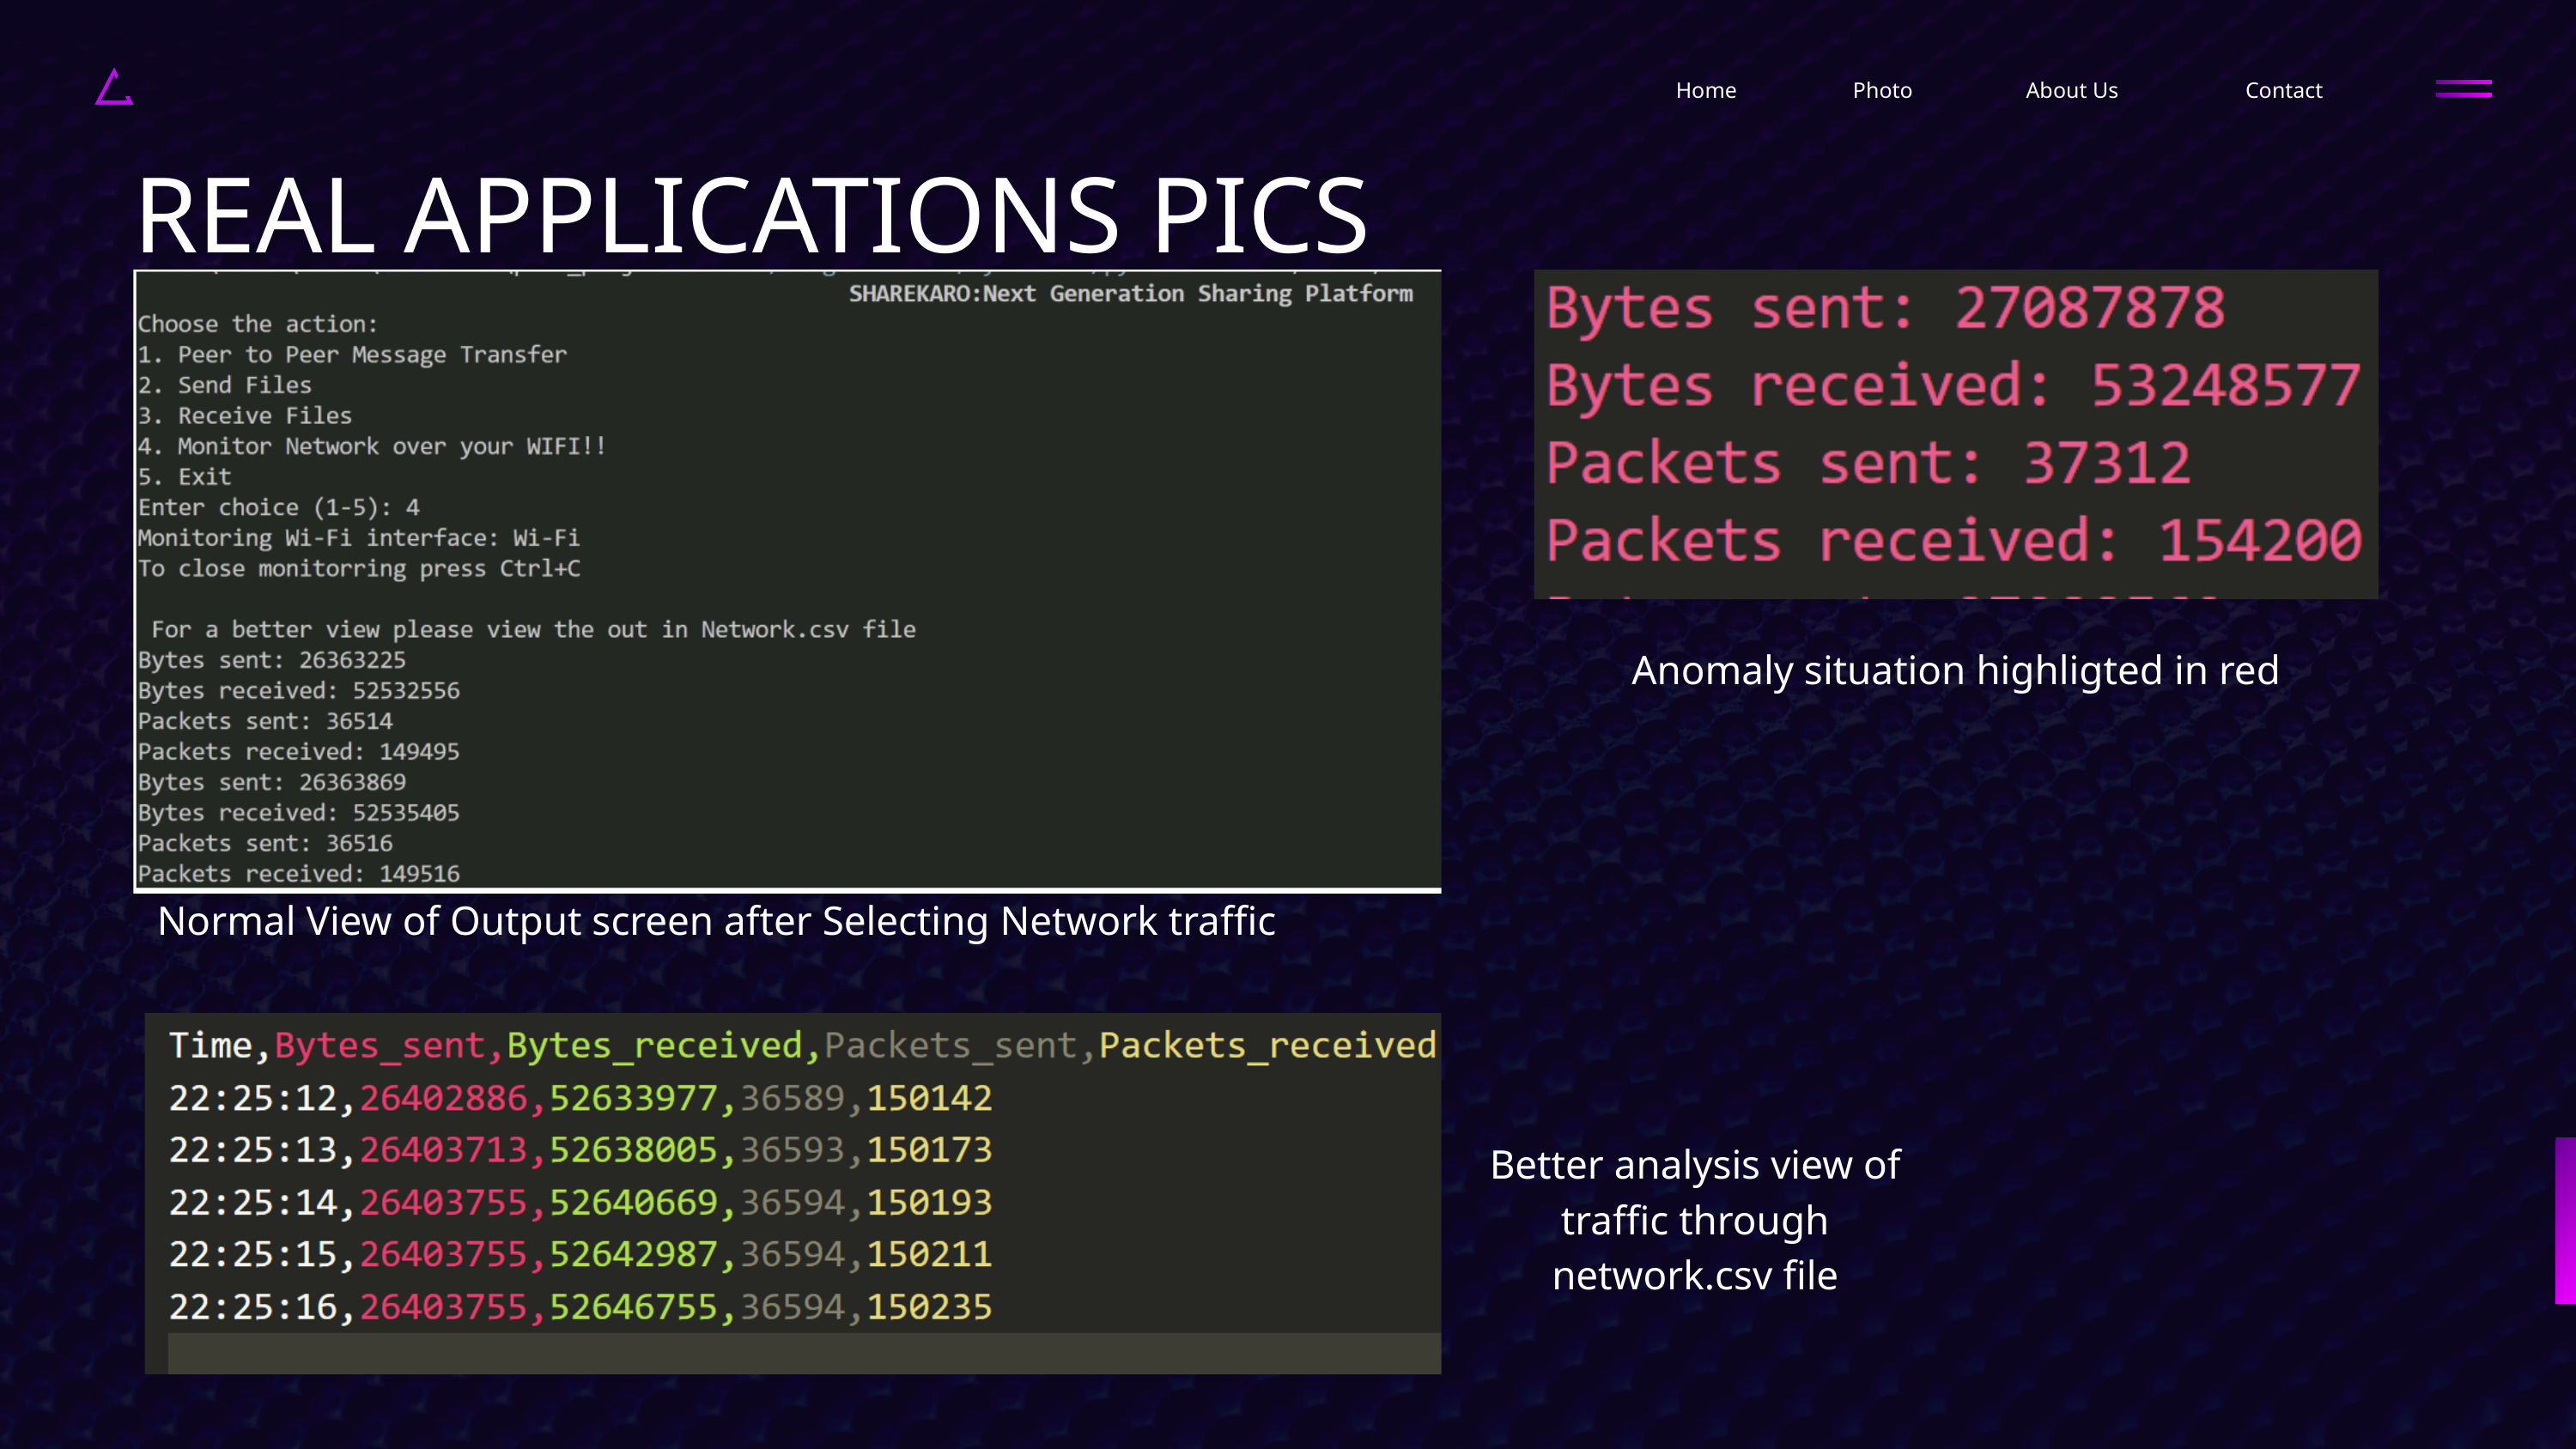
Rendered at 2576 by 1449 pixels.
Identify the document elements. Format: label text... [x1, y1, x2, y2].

text_box Photo [1852, 72, 1957, 103]
text_box [133, 274, 1442, 894]
text_box Normal View of Output screen after Selecting Network traffic [139, 888, 1305, 943]
text_box REAL APPLICATIONS PICS [133, 127, 1734, 274]
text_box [2555, 1137, 2576, 1304]
text_box [94, 67, 134, 105]
text_box [1534, 270, 2379, 599]
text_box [2435, 92, 2493, 97]
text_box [2435, 79, 2493, 84]
text_box About Us [2026, 72, 2176, 103]
text_box Contact [2245, 72, 2384, 103]
text_box [0, 0, 2576, 1449]
text_box Anomaly situation highligted in red [1625, 637, 2287, 693]
text_box [144, 1013, 1442, 1374]
text_box Home [1675, 72, 1790, 103]
text_box Better analysis view of traffic through network.csv file [1459, 1131, 1931, 1298]
